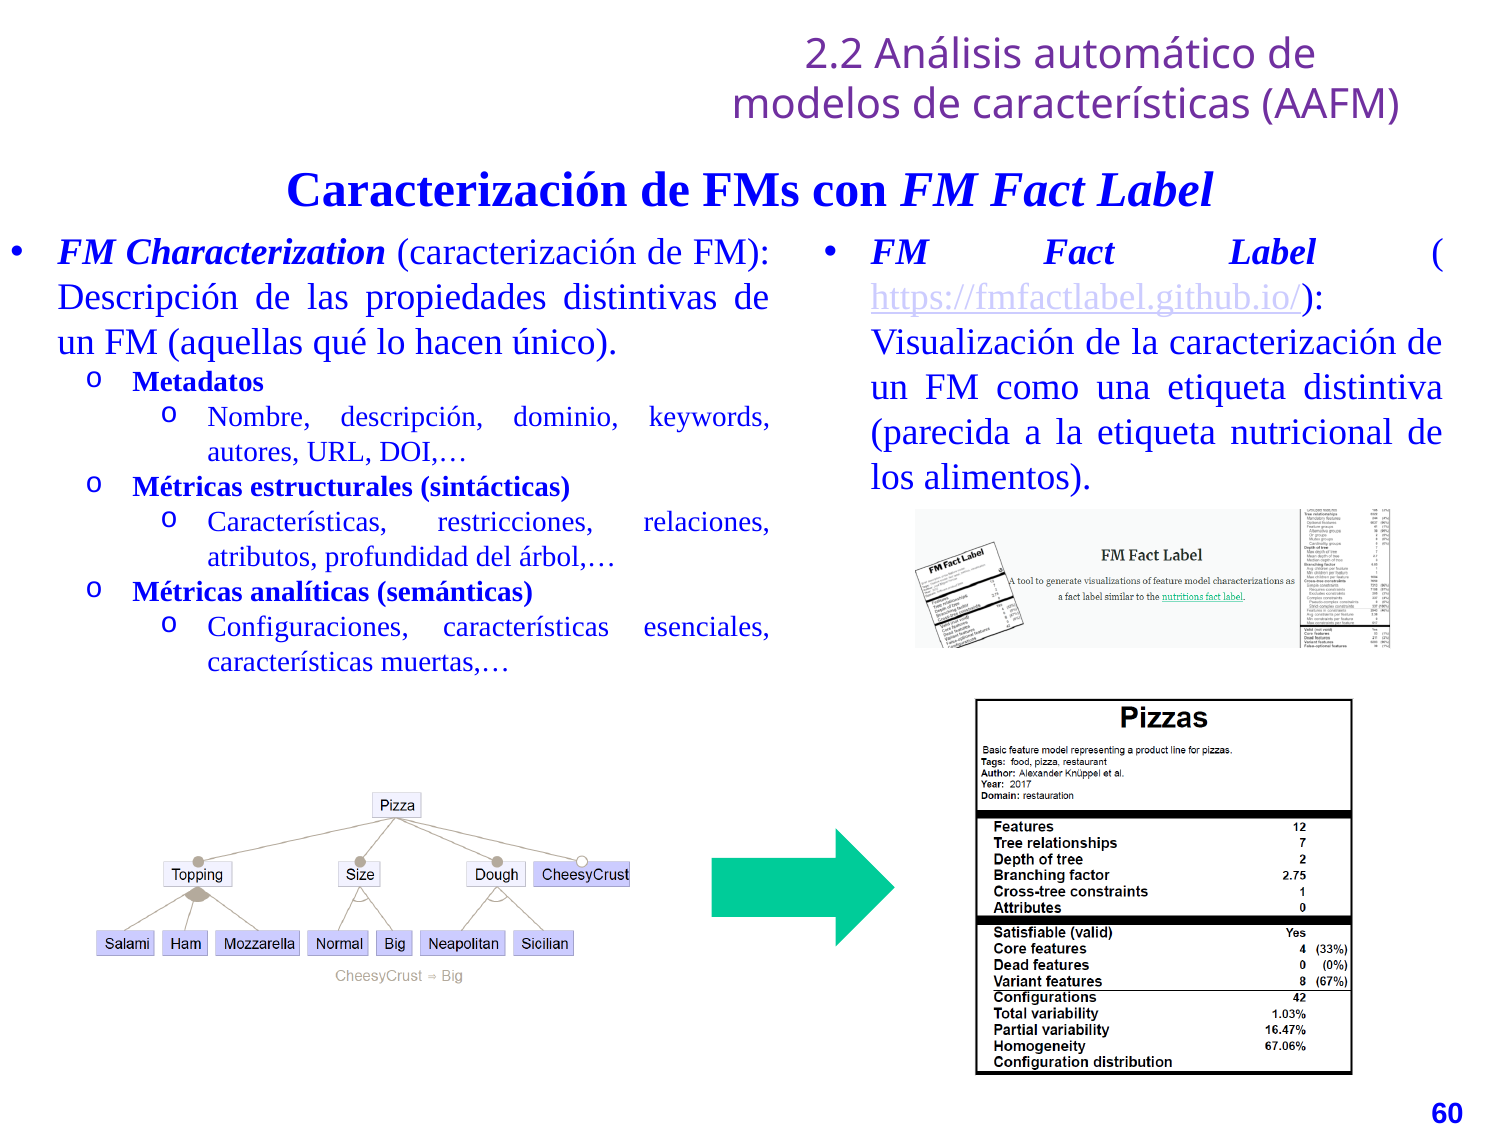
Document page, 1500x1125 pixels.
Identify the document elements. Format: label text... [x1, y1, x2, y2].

picture [974, 698, 1355, 1077]
text_box FM Fact Label (https://fmfactlabel.github.io/): Visualización de la caracterización de un FM como una etiqueta distintiva (parecida a la etiqueta nutricional de los alimentos). [809, 220, 1459, 505]
title 2.2 Análisis automático de modelos de características (AAFM) [631, 19, 1500, 126]
text_box [709, 826, 897, 949]
picture [915, 509, 1392, 649]
picture [92, 790, 632, 985]
text_box Caracterización de FMs con FM Fact Label [0, 148, 1500, 224]
text_box FM Characterization (caracterización de FM): Descripción de las propiedades distintivas de un FM (aquellas qué lo hacen único). Metadatos Nombre, descripción, dominio, keywords, autores, URL, DOI,… Métricas estructurales (sintácticas) Características, restricciones, relaciones, atributos, profundidad del árbol,… Métricas analíticas (semánticas) Configuraciones, características esenciales, características muertas,… [0, 220, 786, 765]
